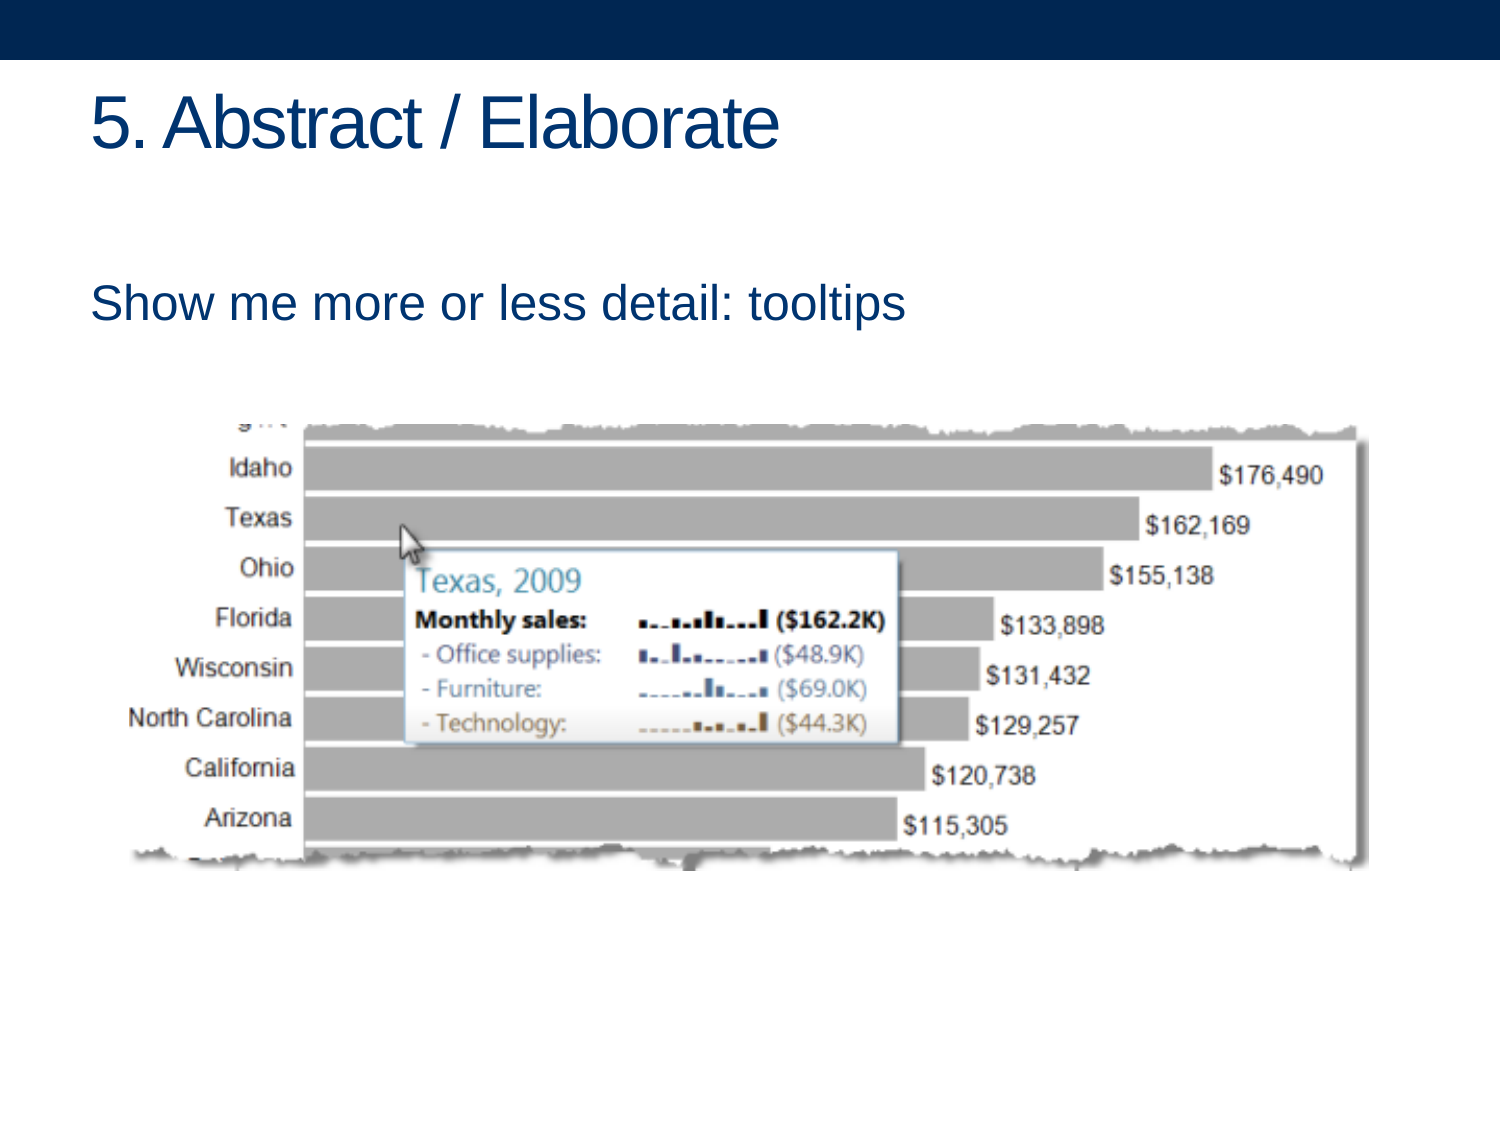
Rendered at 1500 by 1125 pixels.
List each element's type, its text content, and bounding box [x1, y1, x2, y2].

title 5. Abstract / Elaborate [75, 37, 1425, 200]
list Show me more or less detail: tooltips [75, 262, 1425, 1063]
picture [128, 424, 1369, 872]
